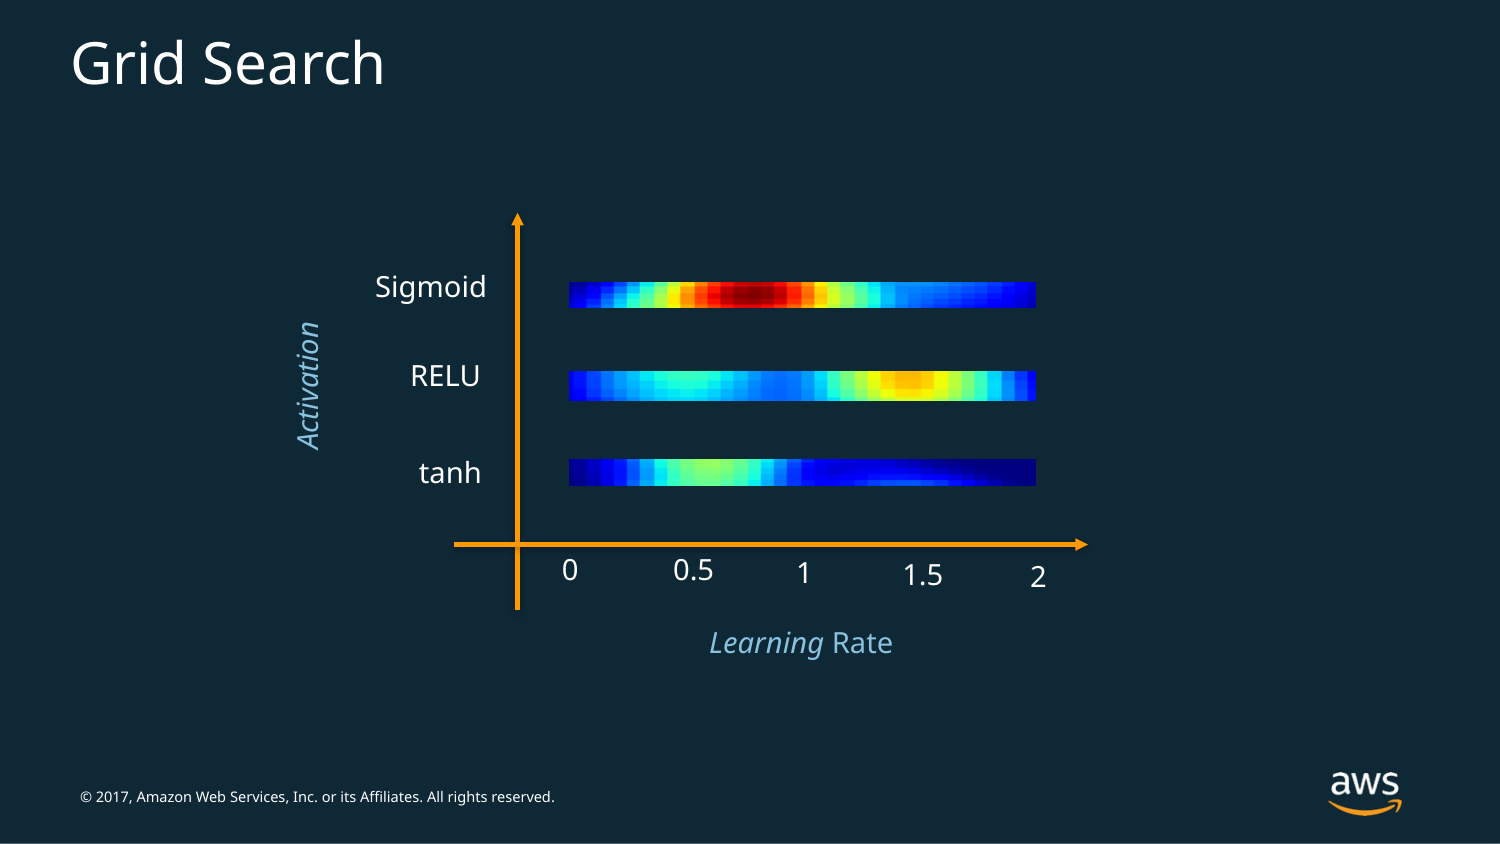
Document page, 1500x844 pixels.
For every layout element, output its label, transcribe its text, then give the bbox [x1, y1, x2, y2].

picture [568, 282, 638, 308]
text_box Sigmoid [360, 260, 503, 311]
picture [895, 282, 1036, 308]
text_box 0.5 [658, 552, 730, 594]
text_box tanh [404, 446, 497, 497]
picture [616, 282, 880, 308]
picture [816, 371, 1000, 402]
picture [774, 459, 1036, 486]
text_box 1.5 [887, 552, 959, 599]
text_box Learning Rate [694, 617, 909, 667]
picture [568, 459, 773, 486]
picture [1003, 371, 1036, 402]
text_box 0 [547, 552, 594, 594]
picture [641, 371, 733, 402]
text_box RELU [395, 350, 497, 400]
picture [568, 371, 639, 402]
picture [722, 371, 814, 402]
picture [1328, 772, 1402, 816]
text_box Activation [281, 306, 332, 465]
text_box 1 [781, 552, 828, 597]
text_box 2 [1015, 552, 1062, 602]
title Grid Search [55, 18, 1402, 109]
